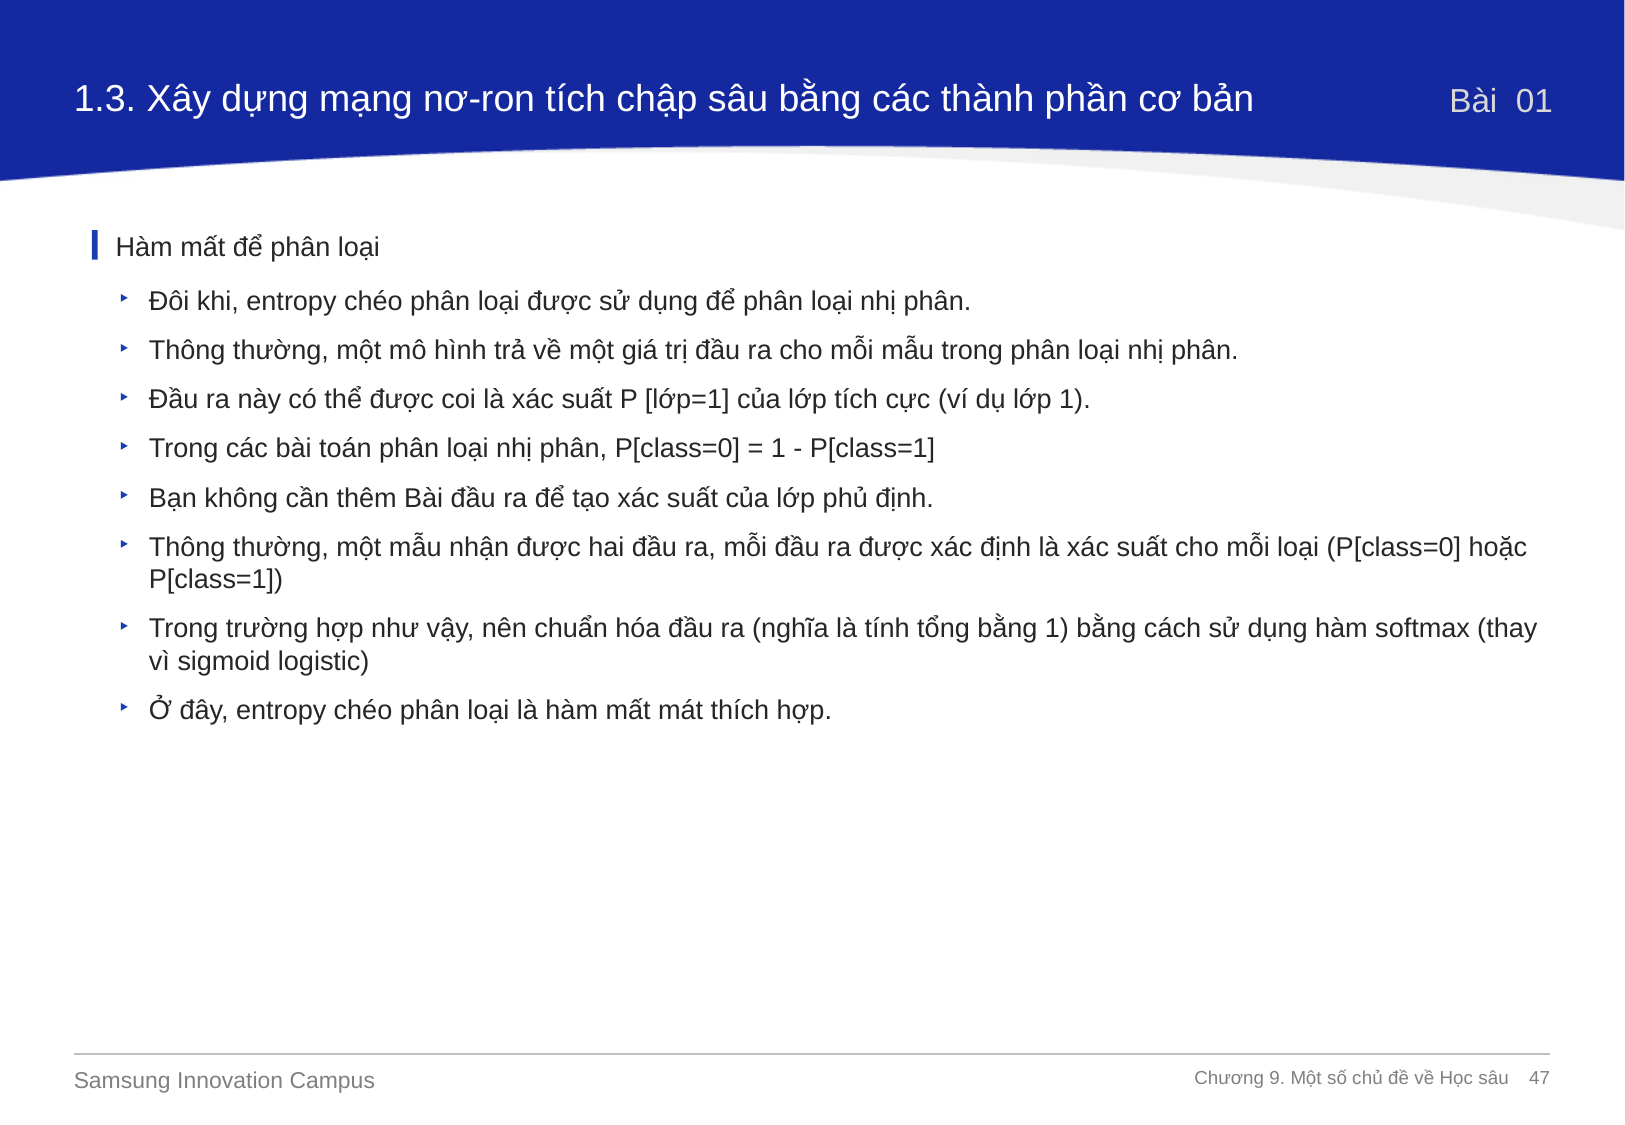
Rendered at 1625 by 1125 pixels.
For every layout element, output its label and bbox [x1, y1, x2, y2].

text_box [91, 229, 1554, 738]
text_box [73, 73, 1554, 120]
picture [0, 0, 1625, 1125]
